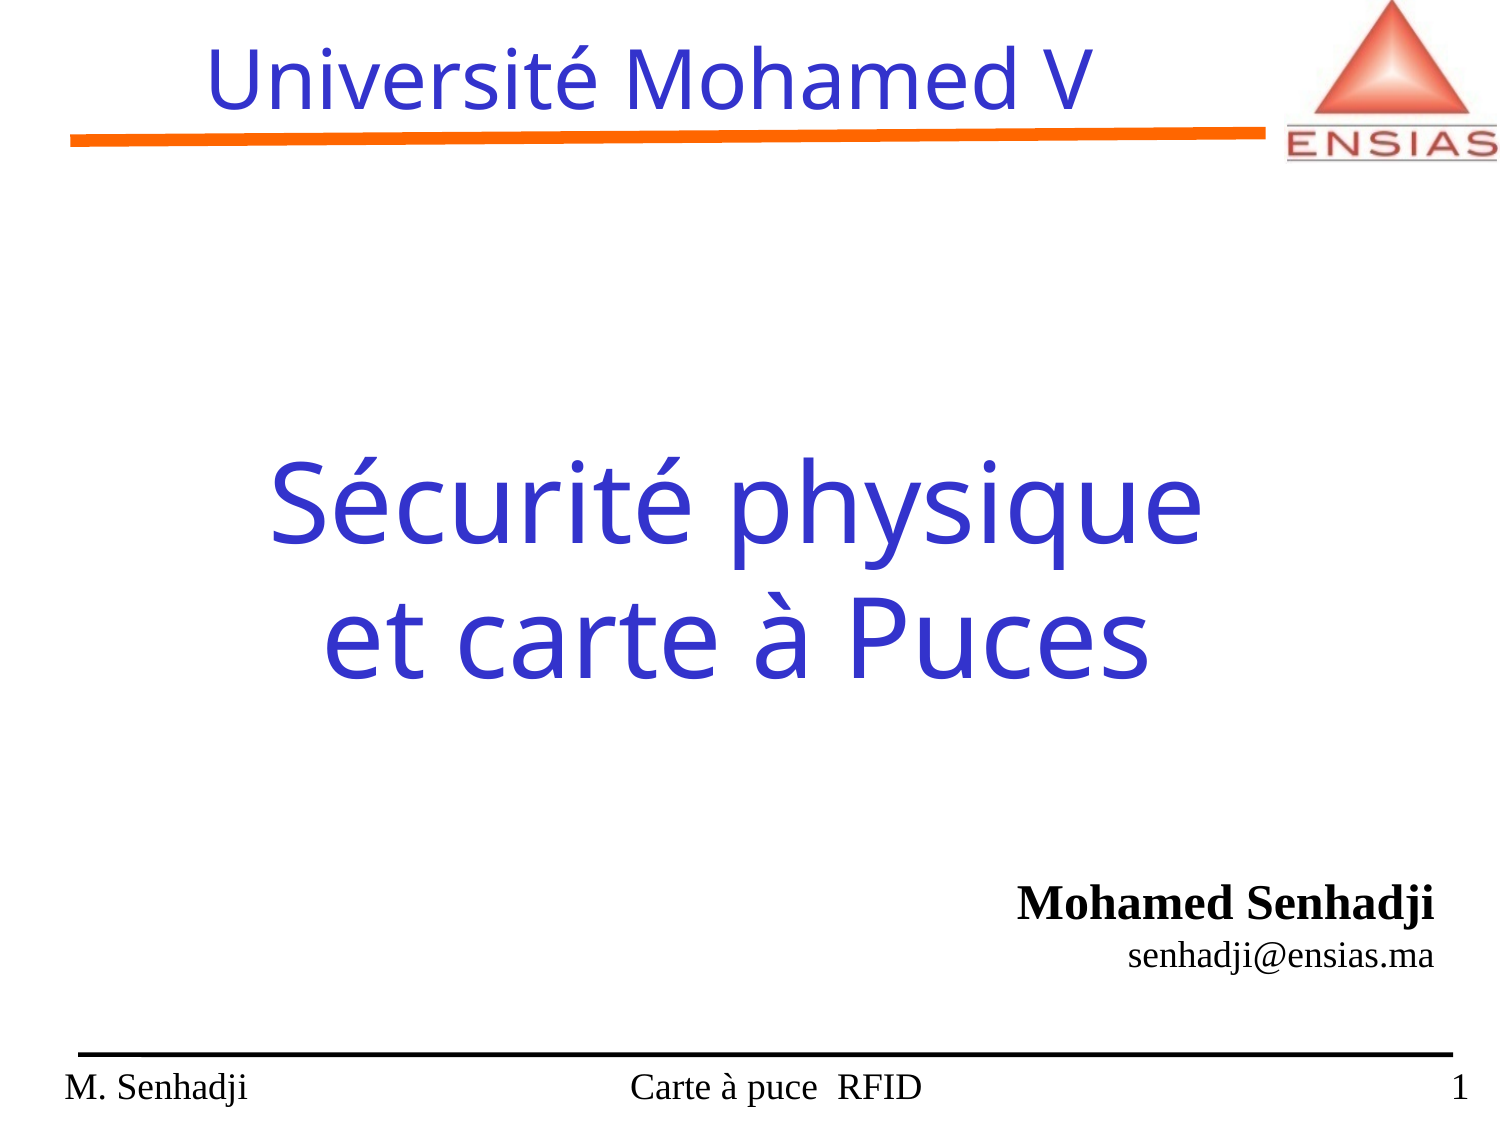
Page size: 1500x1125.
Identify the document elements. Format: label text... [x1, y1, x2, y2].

title Université Mohamed V [189, 11, 1384, 141]
text_box Mohamed Senhadji senhadji@ensias.ma [1001, 862, 1450, 983]
picture [1284, 0, 1500, 164]
text_box Sécurité physique et carte à Puces [187, 347, 1288, 786]
